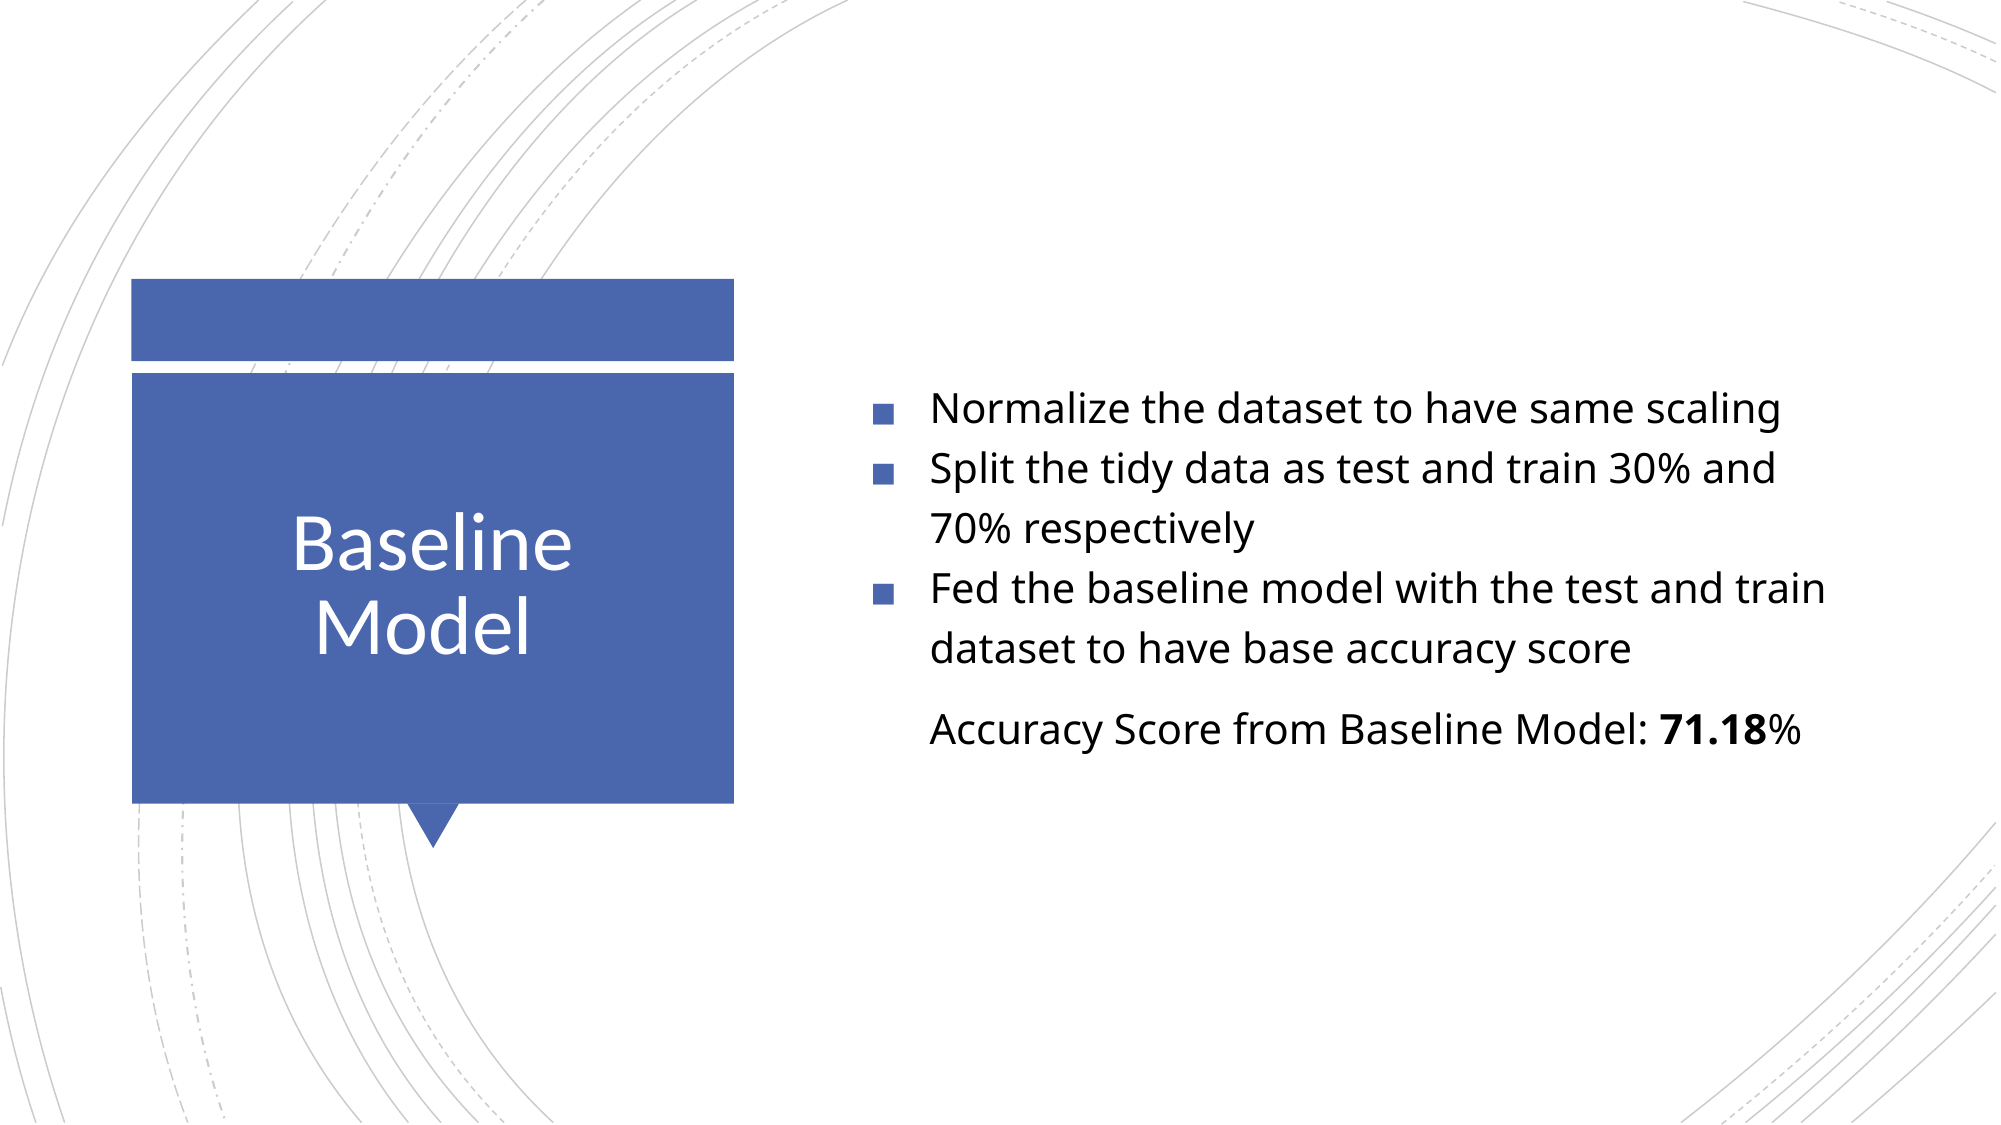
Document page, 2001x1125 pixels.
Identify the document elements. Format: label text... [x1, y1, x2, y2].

list Normalize the dataset to have same scaling Split the tidy data as test and train 30% and 70% respectively Fed the baseline model with the test and train dataset to have base accuracy score Accuracy Score from Baseline Model: 71.18% [839, 131, 1871, 993]
title Baseline Model [145, 385, 720, 789]
